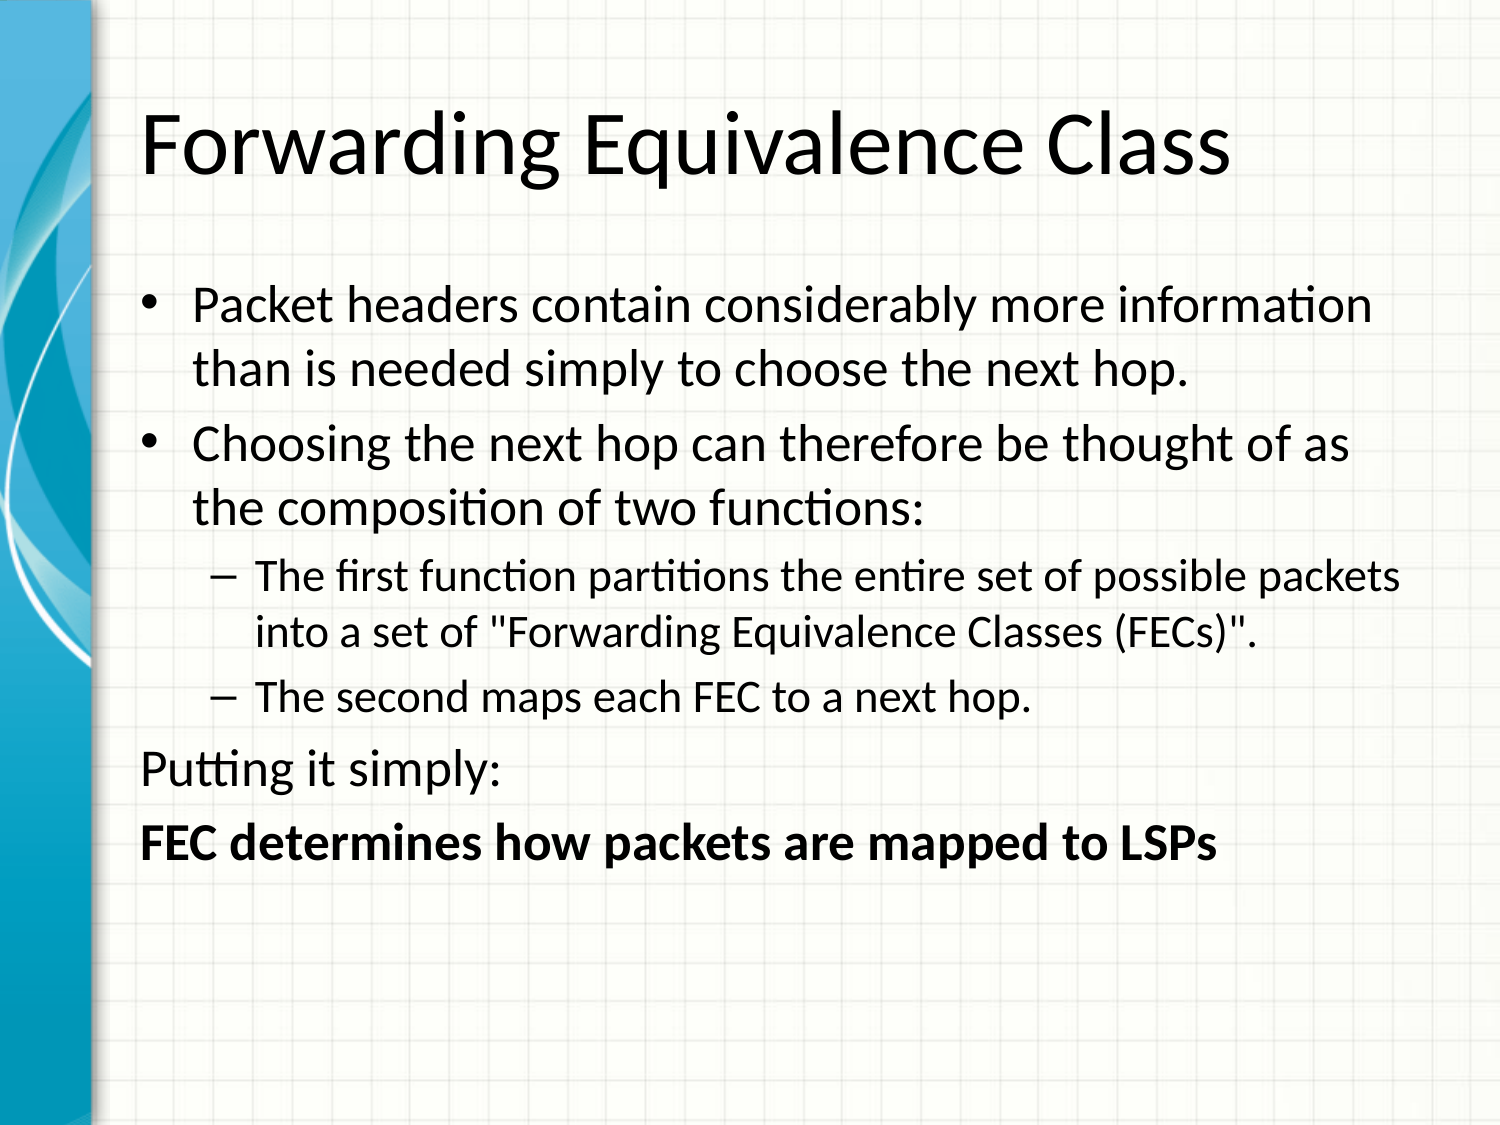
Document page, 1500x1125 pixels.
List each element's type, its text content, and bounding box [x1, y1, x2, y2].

list Packet headers contain considerably more information than is needed simply to choose the next hop. Choosing the next hop can therefore be thought of as the composition of two functions: The first function partitions the entire set of possible packets into a set of "Forwarding Equivalence Classes (FECs)". The second maps each FEC to a next hop. Putting it simply: FEC determines how packets are mapped to LSPs [125, 261, 1450, 967]
picture [0, 0, 1500, 1125]
title Forwarding Equivalence Class [125, 44, 1450, 232]
